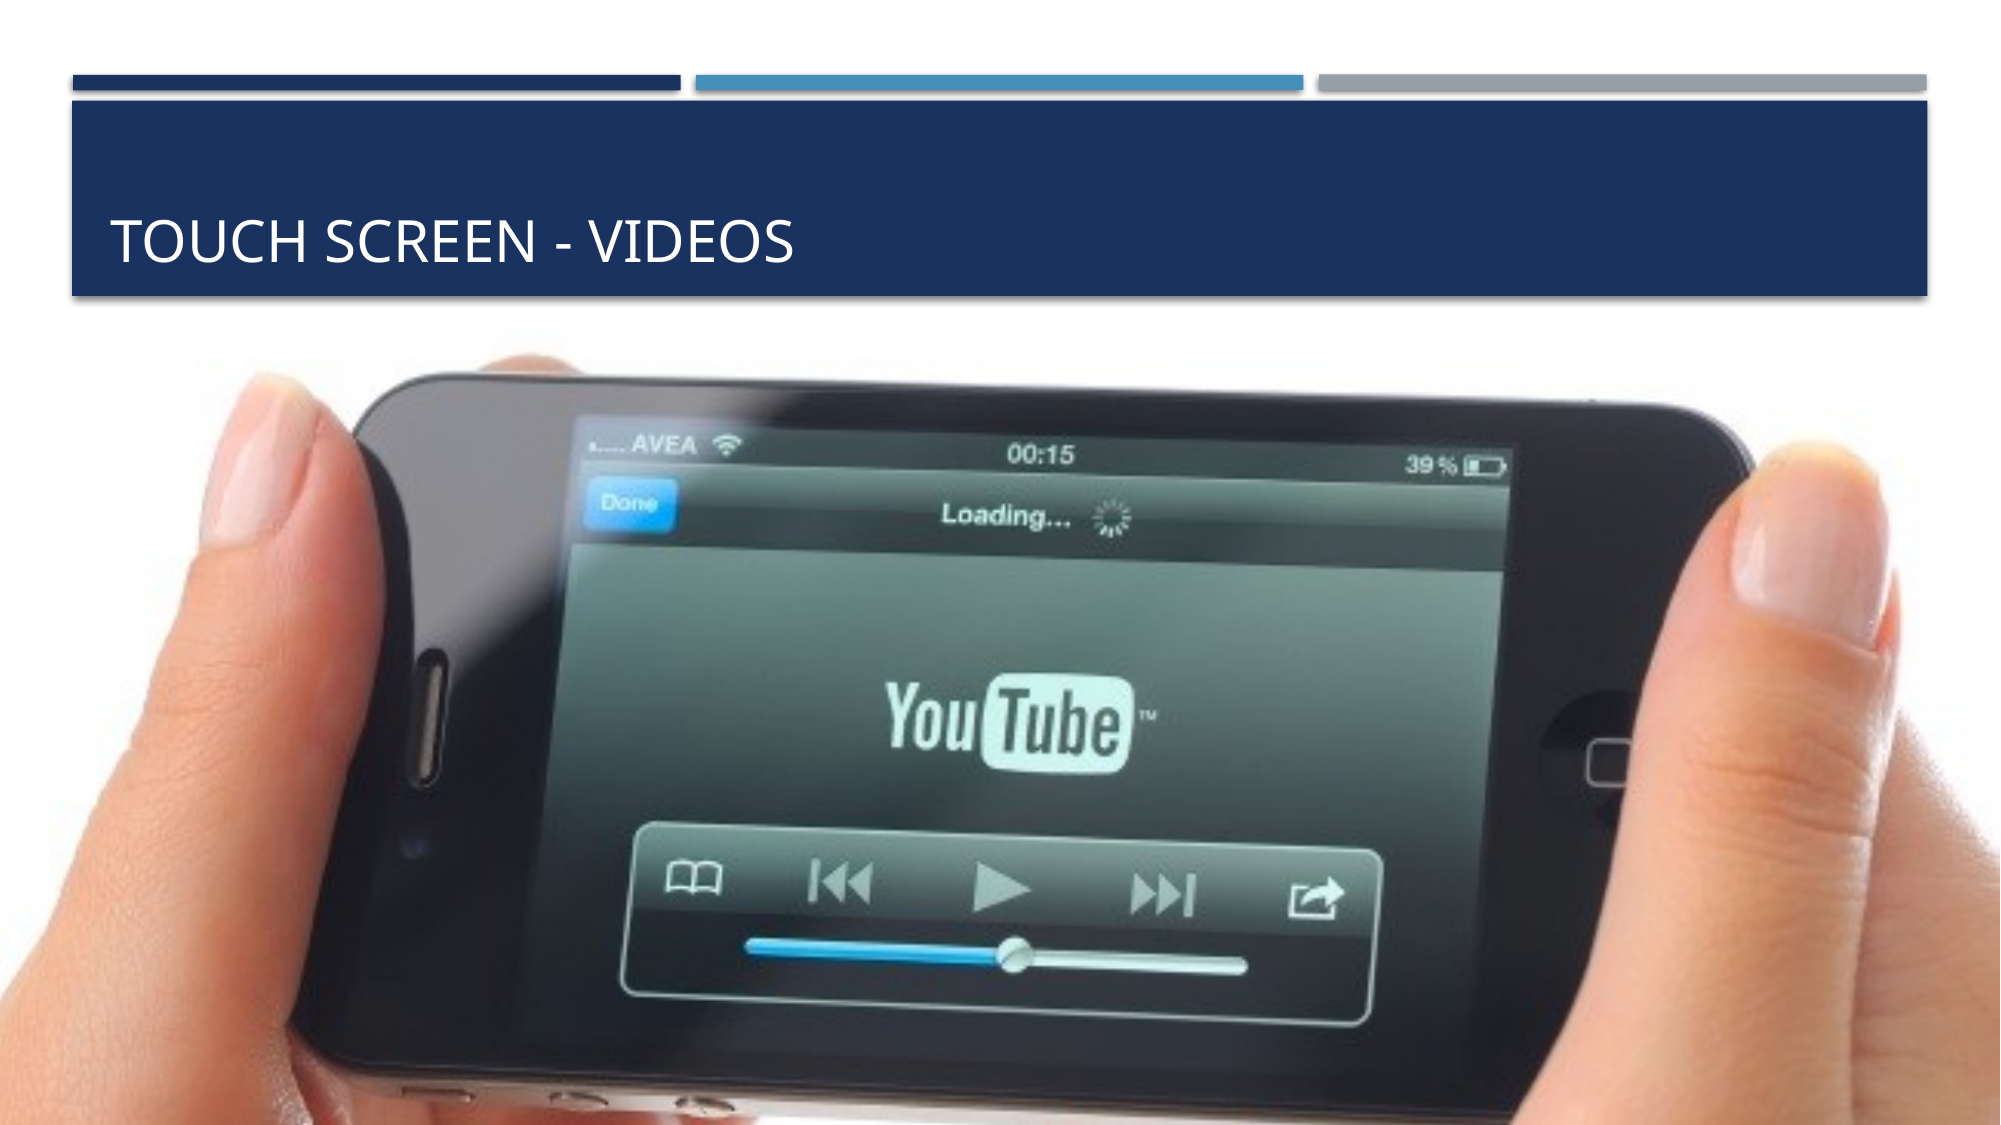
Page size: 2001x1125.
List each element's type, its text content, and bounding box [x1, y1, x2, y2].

title Touch Screen - Videos [95, 115, 1905, 282]
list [0, 326, 2000, 1125]
